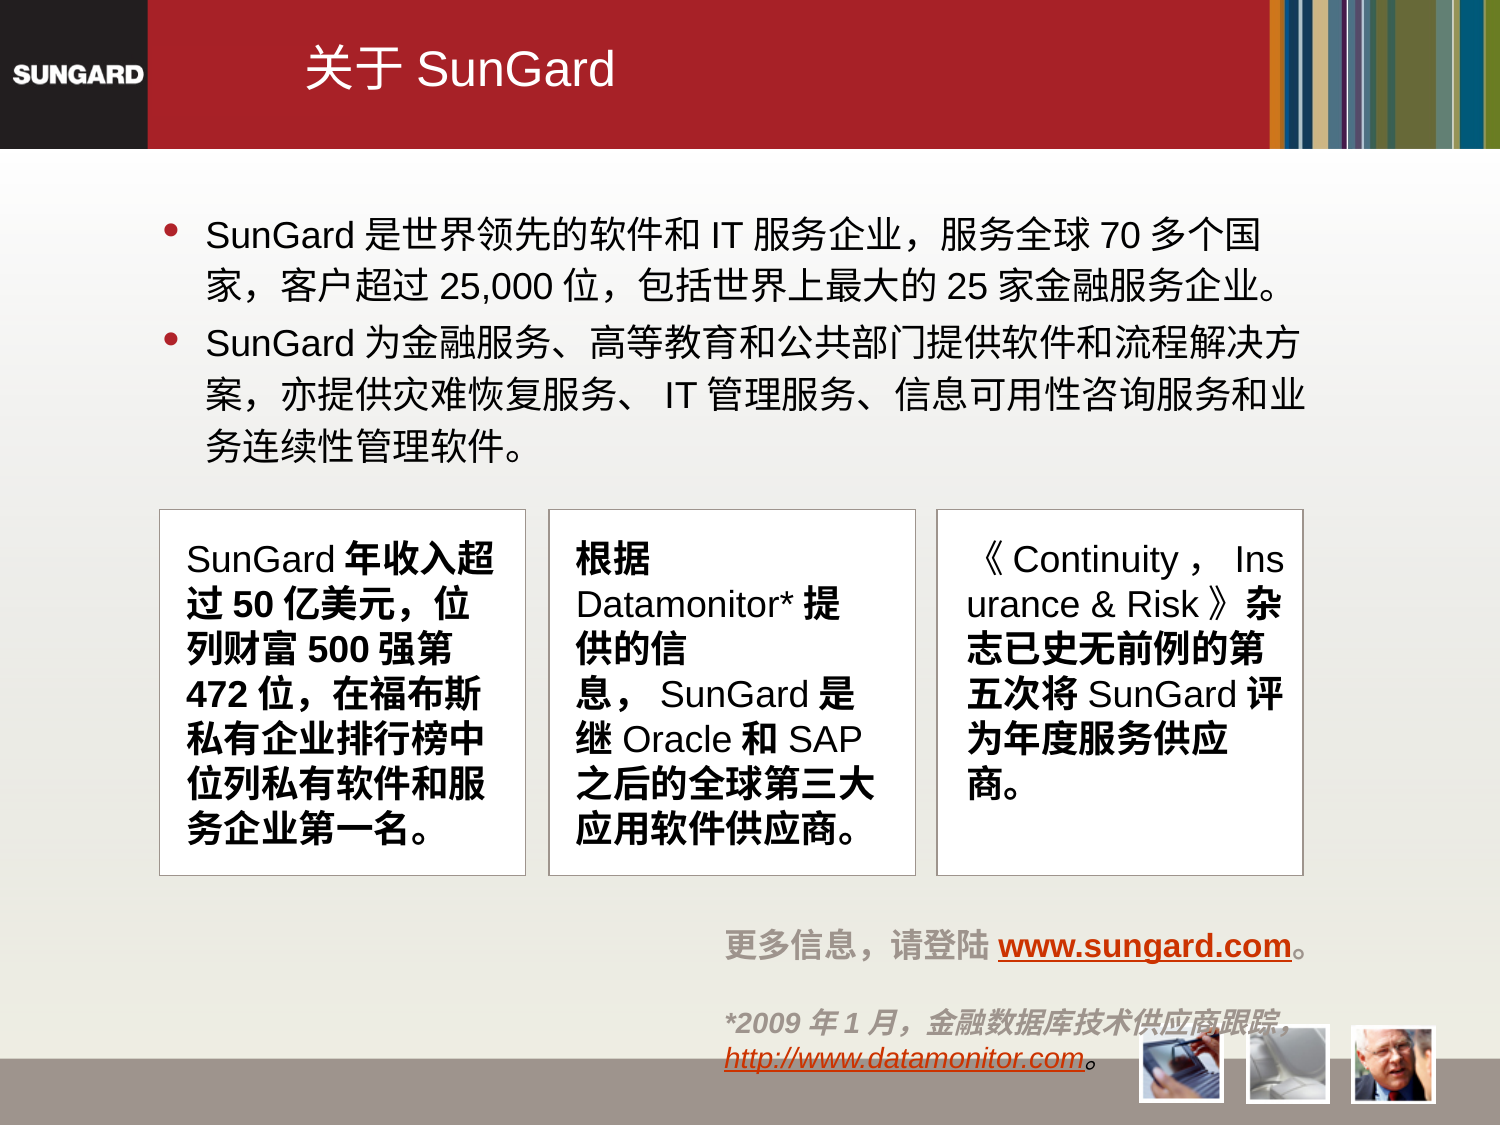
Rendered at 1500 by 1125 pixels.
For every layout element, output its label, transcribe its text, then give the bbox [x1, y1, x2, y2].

picture [1270, 0, 1460, 149]
text_box SunGard是世界领先的软件和IT服务企业，服务全球70多个国家，客户超过25,000位，包括世界上最大的25家金融服务企业。 SunGard为金融服务、高等教育和公共部门提供软件和流程解决方案，亦提供灾难恢复服务、IT管理服务、信息可用性咨询服务和业务连续性管理软件。 [147, 196, 1329, 476]
text_box 更多信息，请登陆www.sungard.com。 *2009年1月，金融数据库技术供应商跟踪，http://www.datamonitor.com。 [709, 916, 1376, 1082]
picture [1246, 1082, 1330, 1104]
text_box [159, 509, 1313, 876]
text_box 关于SunGard [289, 28, 762, 104]
picture [0, 0, 147, 149]
picture [1351, 1025, 1436, 1104]
picture [1139, 1082, 1224, 1103]
picture [1483, 0, 1500, 149]
picture [152, 46, 350, 116]
